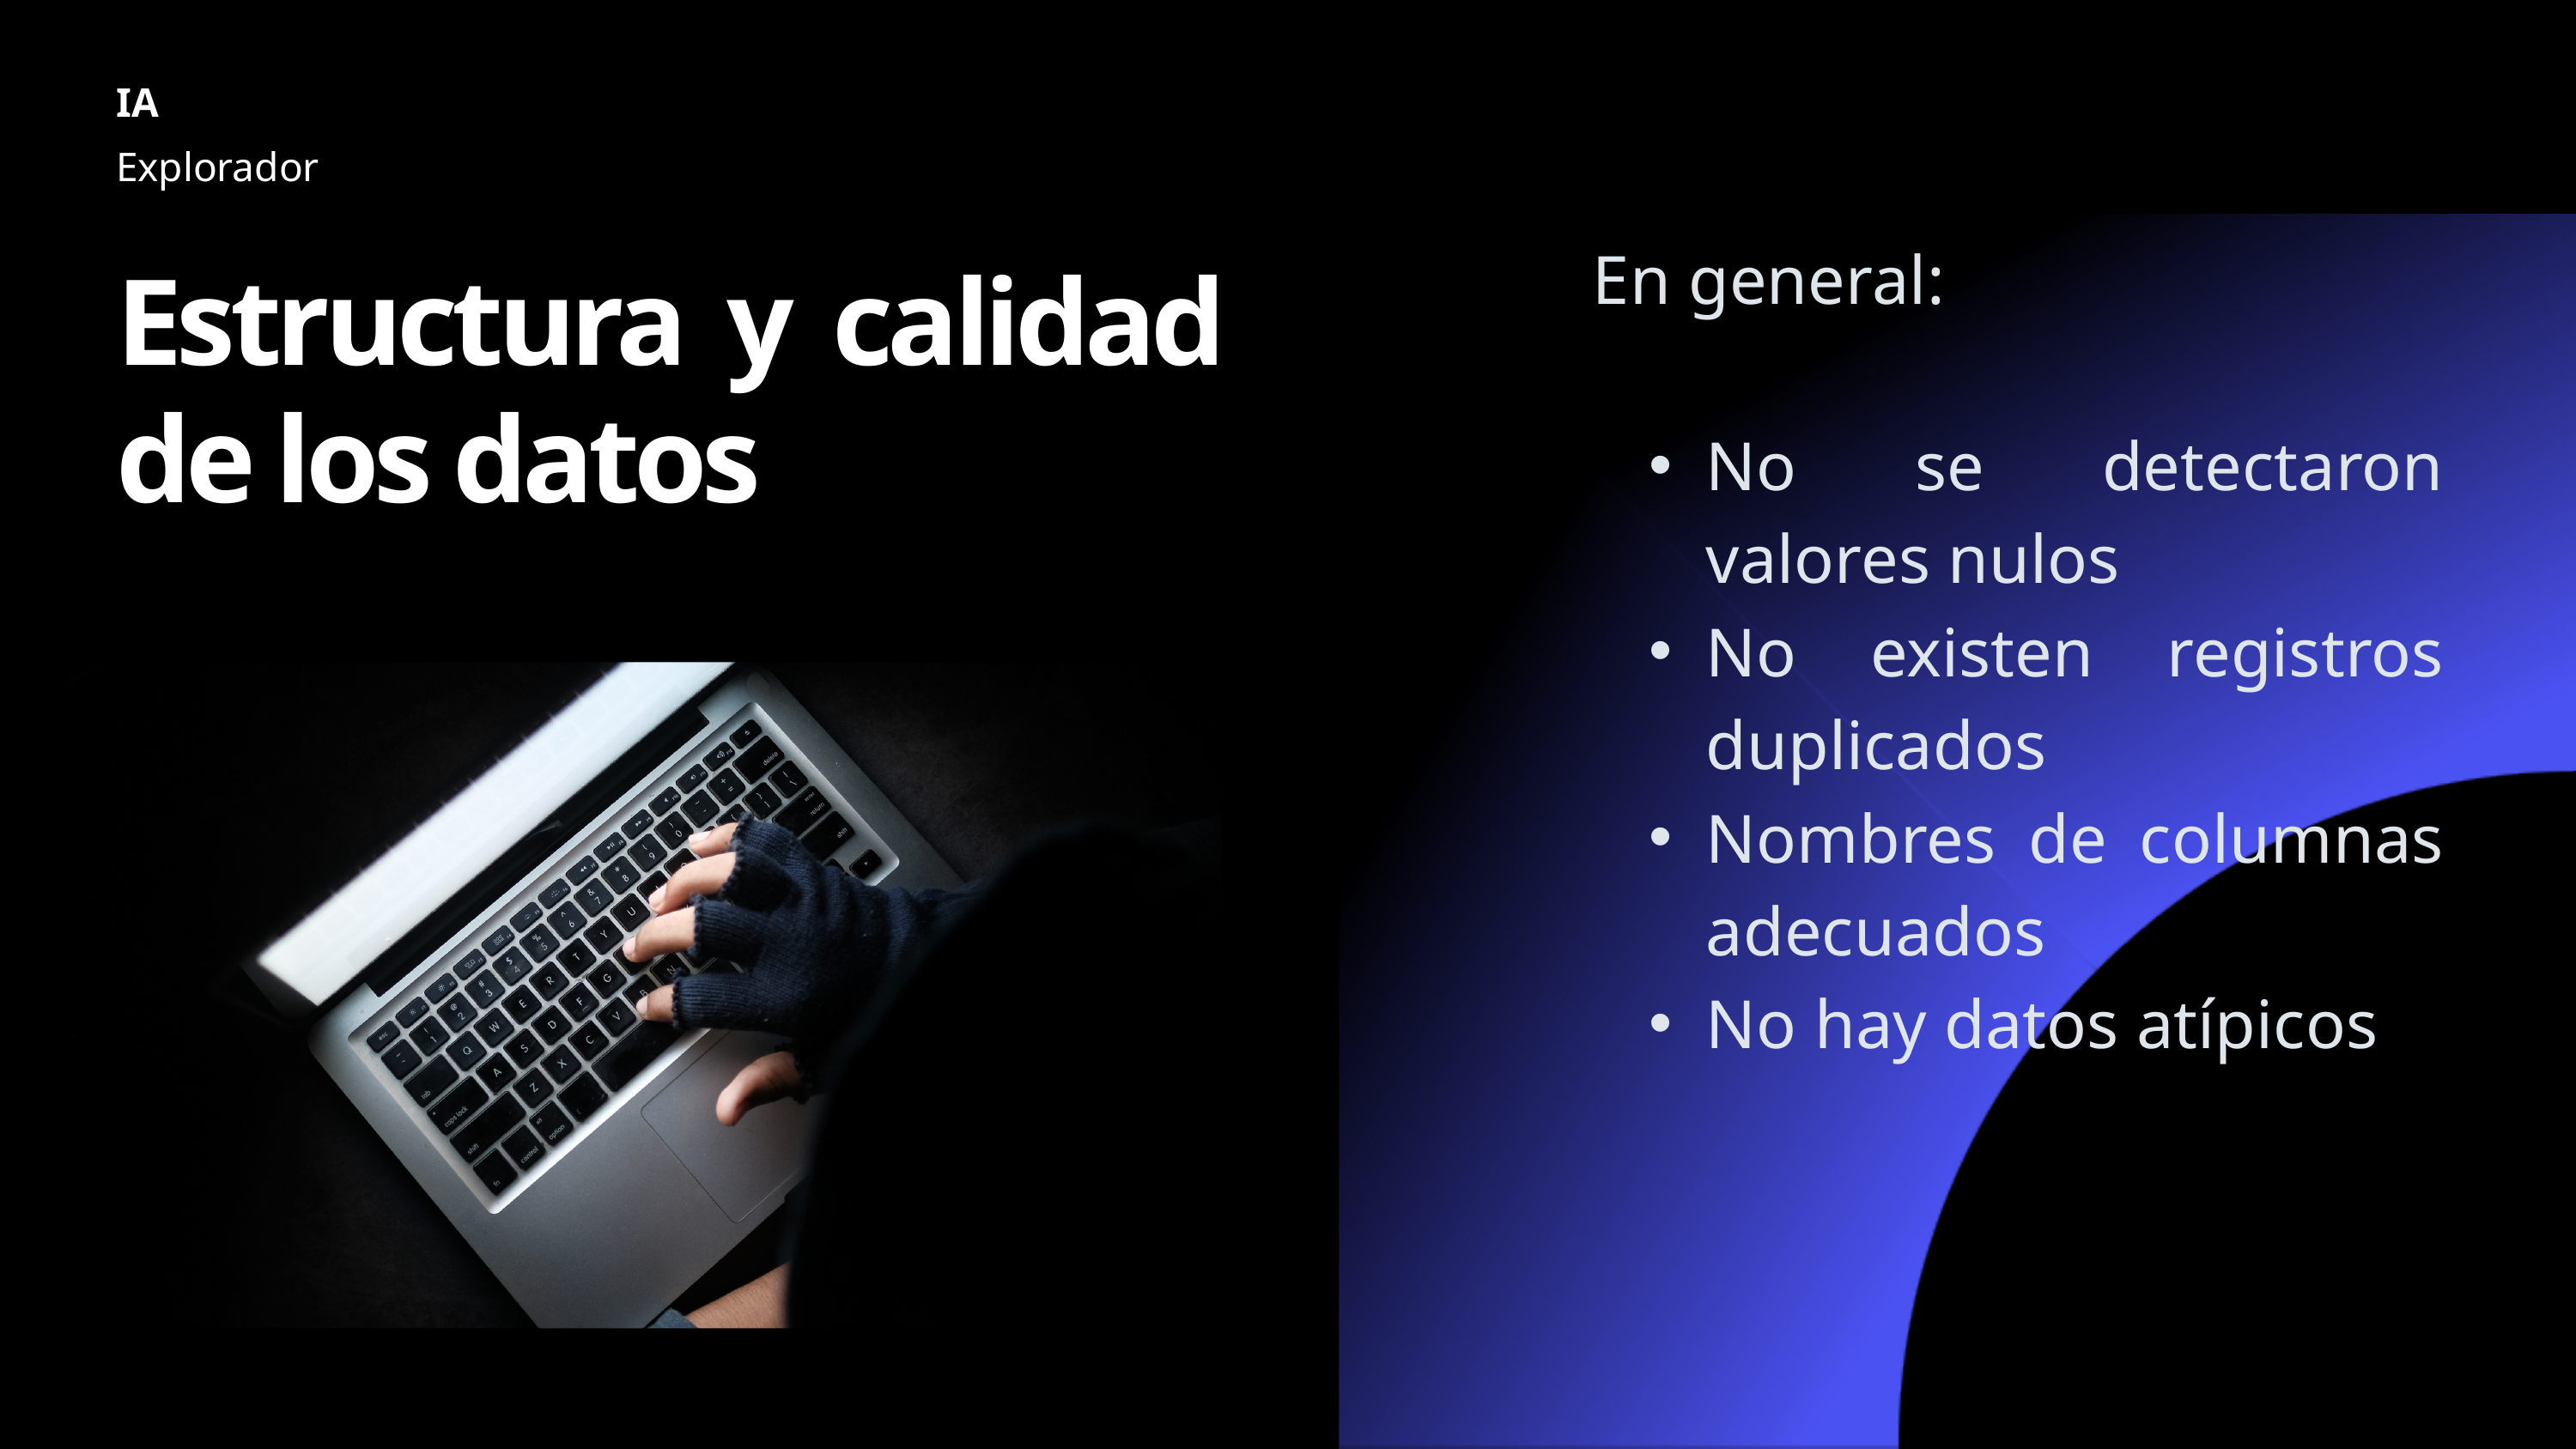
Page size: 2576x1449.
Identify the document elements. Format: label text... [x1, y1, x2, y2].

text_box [115, 72, 365, 185]
text_box Estructura y calidad de los datos [116, 251, 1221, 527]
text_box [1339, 214, 2576, 1449]
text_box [52, 662, 1222, 1329]
text_box En general: No se detectaron valores nulos No existen registros duplicados Nombres de columnas adecuados No hay datos atípicos [1593, 224, 2445, 1063]
